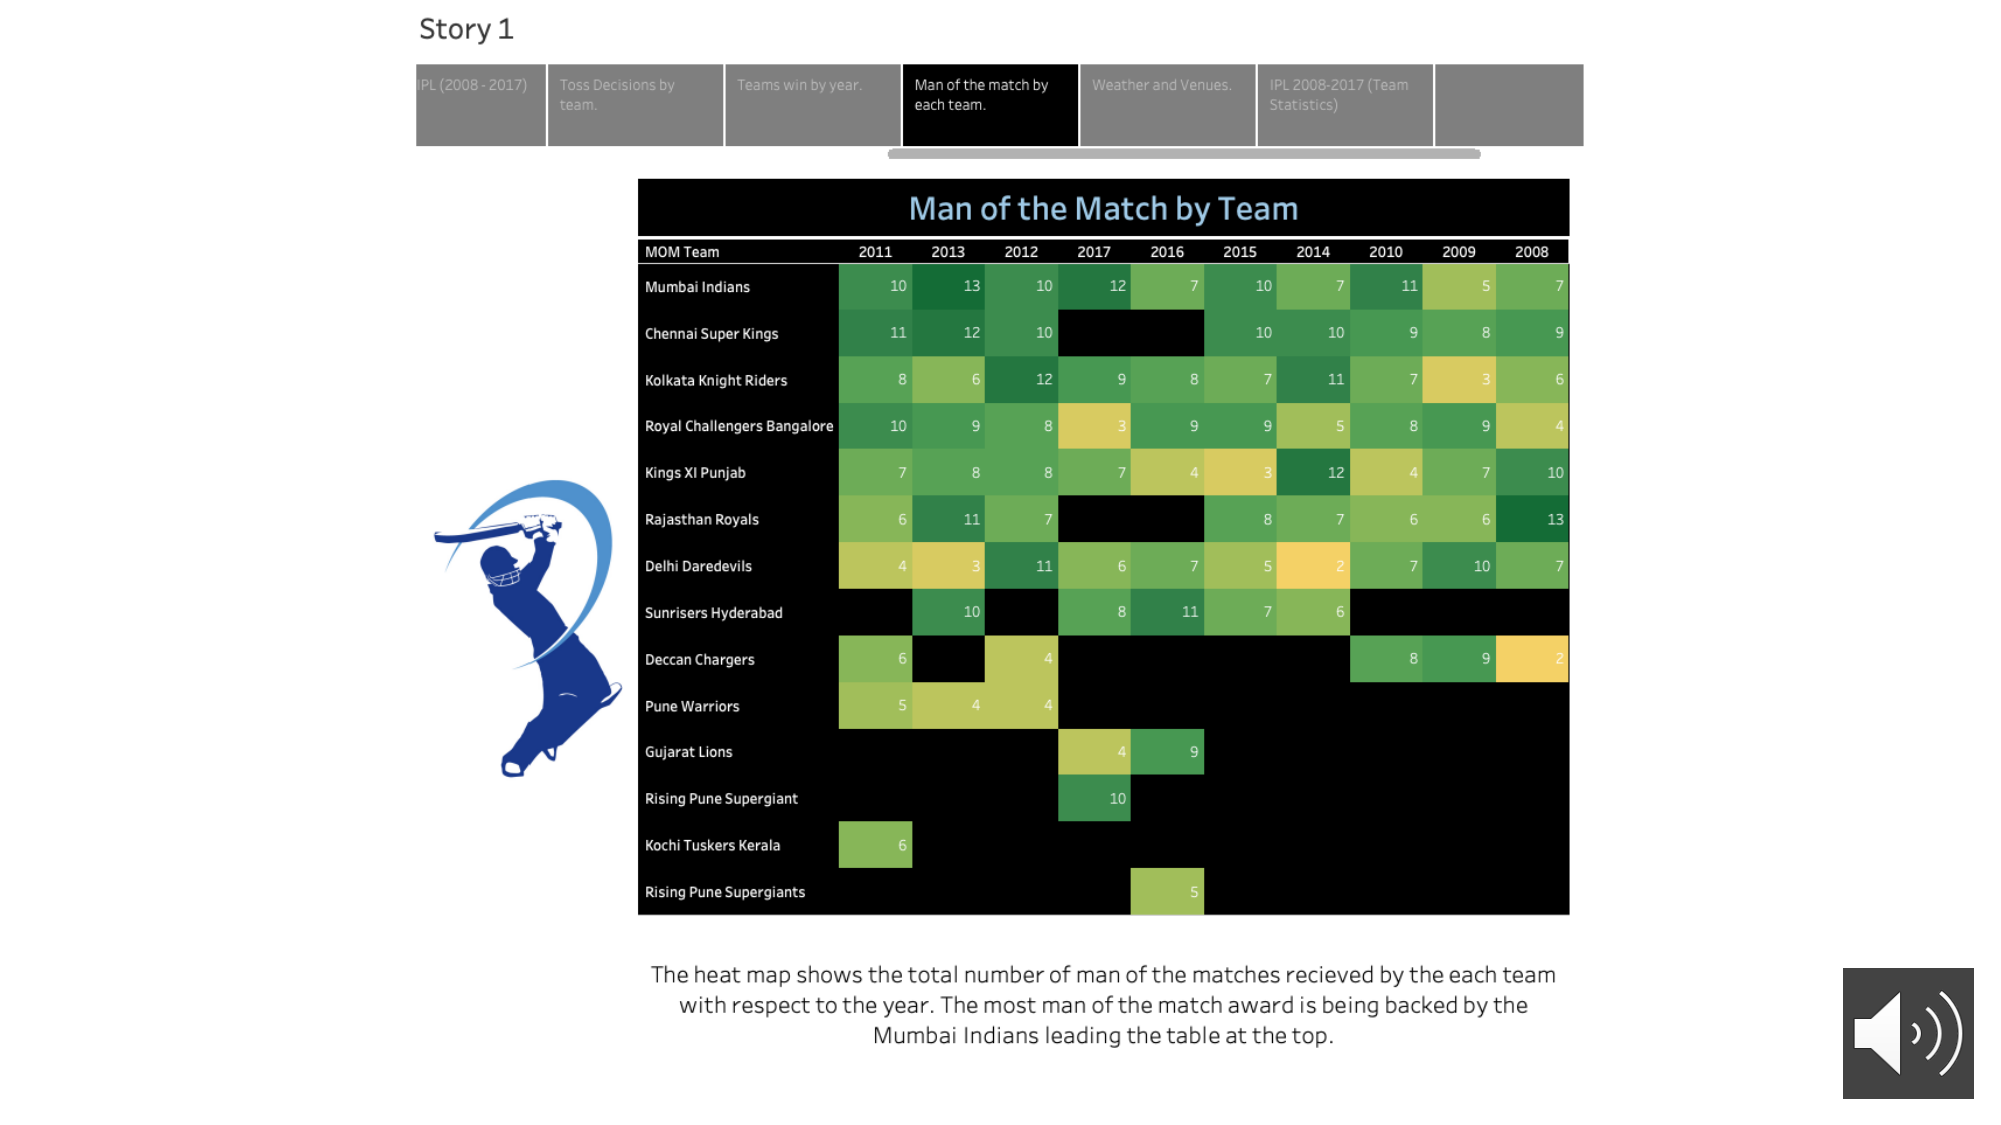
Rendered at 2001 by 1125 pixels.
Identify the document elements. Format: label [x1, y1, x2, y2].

picture [407, 0, 1593, 1125]
picture [1841, 966, 1975, 1100]
